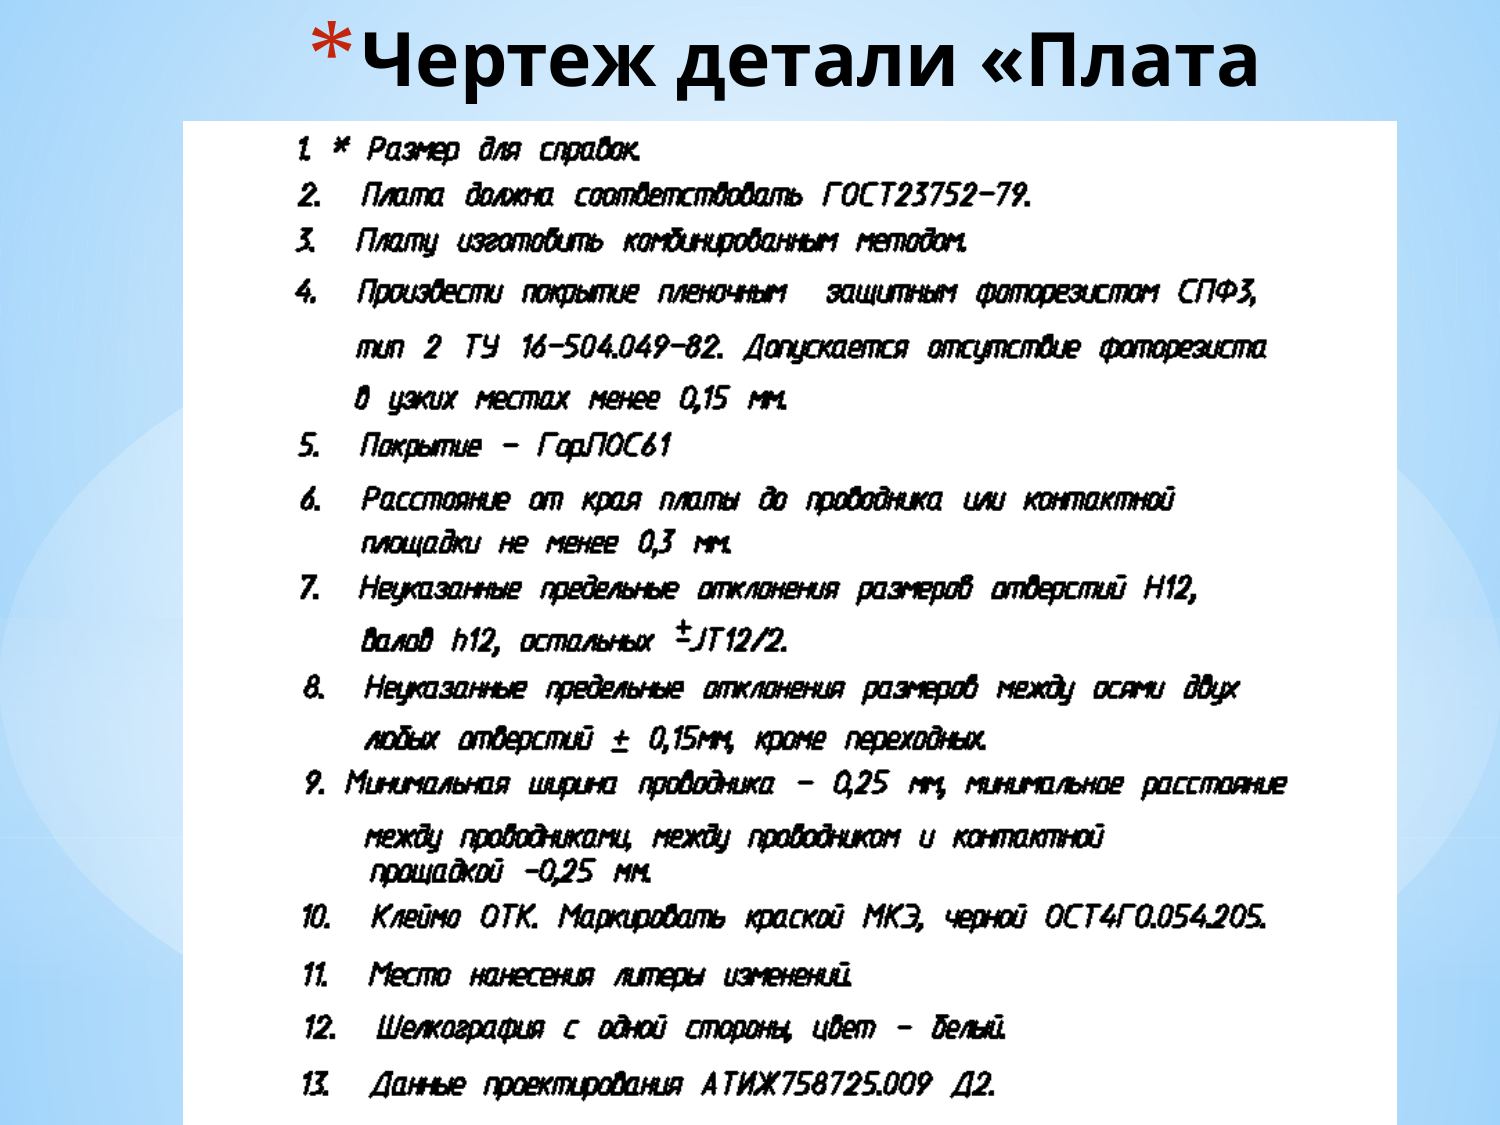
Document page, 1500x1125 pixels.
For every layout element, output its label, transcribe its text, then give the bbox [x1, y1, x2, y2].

title Чертеж детали «Плата печатная» [123, 4, 1447, 192]
picture [183, 121, 1397, 1125]
